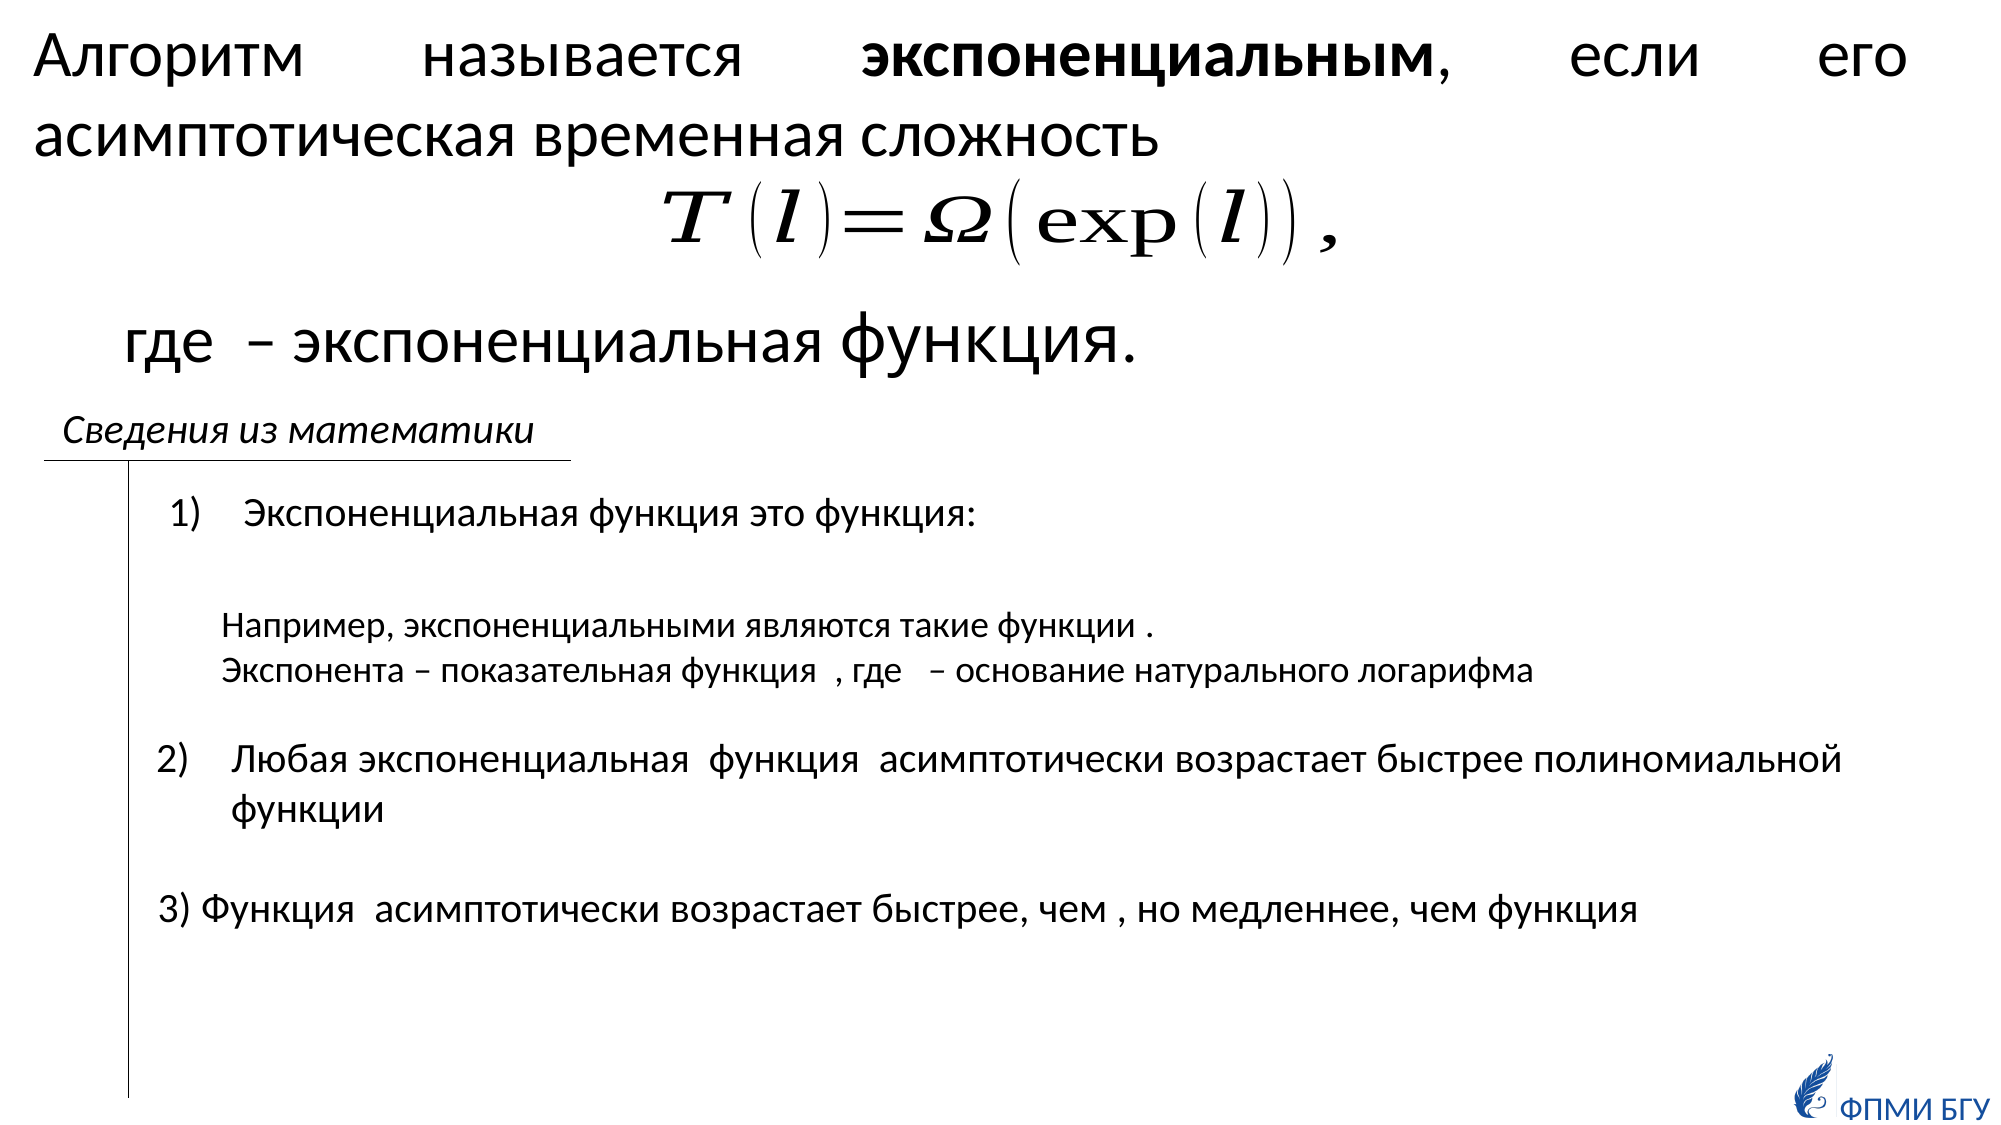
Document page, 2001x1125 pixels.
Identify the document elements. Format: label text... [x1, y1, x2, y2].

picture [1793, 1053, 1837, 1118]
text_box Алгоритм называется экспоненциальным, если его асимптотическая временная сложность [19, 2, 1924, 178]
text_box Сведения из математики [47, 394, 551, 459]
text_box ФПМИ БГУ [1830, 1087, 2000, 1125]
